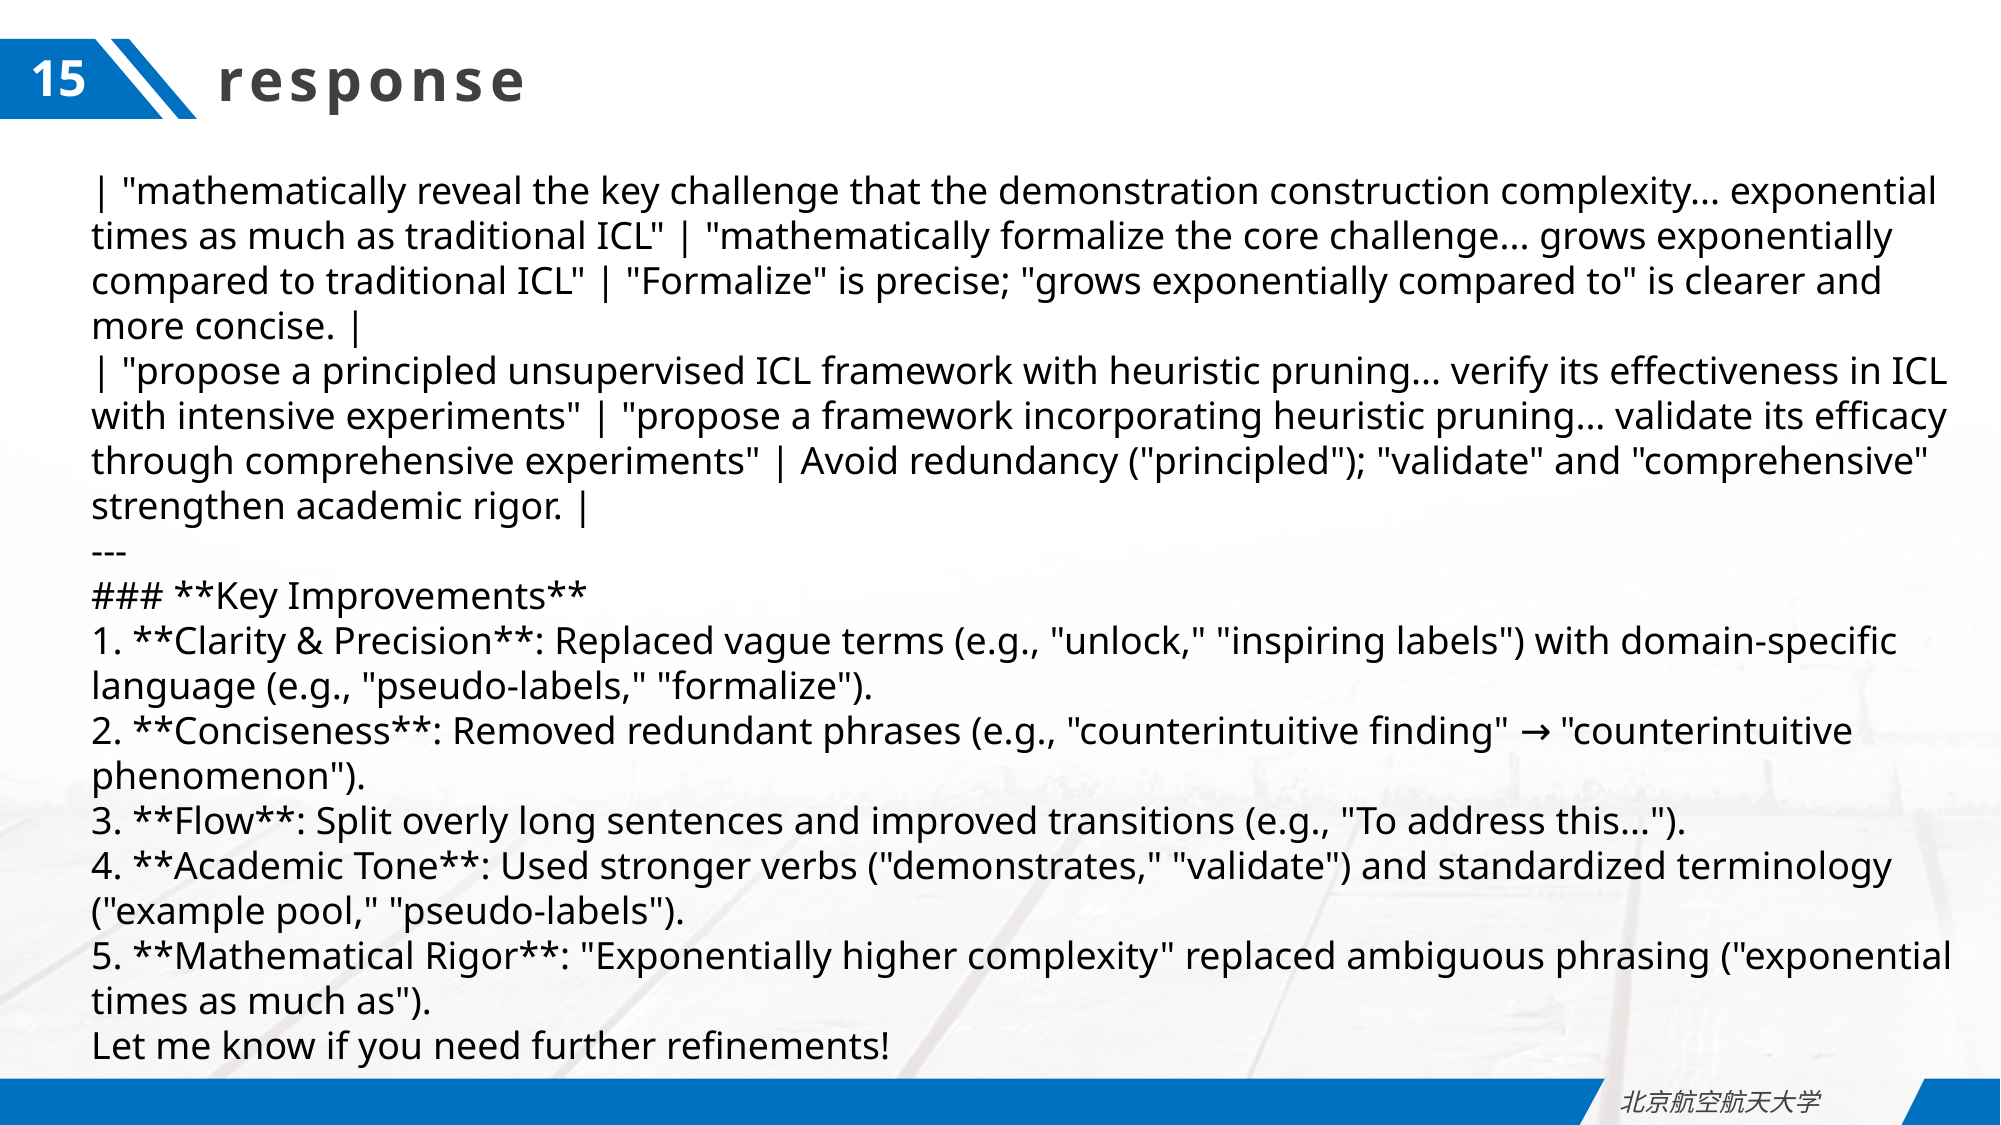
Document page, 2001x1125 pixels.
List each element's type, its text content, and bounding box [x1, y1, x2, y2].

text_box | "mathematically reveal the key challenge that the demonstration construction complexity... exponential times as much as traditional ICL" | "mathematically formalize the core challenge... grows exponentially compared to traditional ICL" | "Formalize" is precise; "grows exponentially compared to" is clearer and more concise. | | "propose a principled unsupervised ICL framework with heuristic pruning... verify its effectiveness in ICL with intensive experiments" | "propose a framework incorporating heuristic pruning... validate its efficacy through comprehensive experiments" | Avoid redundancy ("principled"); "validate" and "comprehensive" strengthen academic rigor. | --- ### **Key Improvements** 1. **Clarity & Precision**: Replaced vague terms (e.g., "unlock," "inspiring labels") with domain-specific language (e.g., "pseudo-labels," "formalize"). 2. **Conciseness**: Removed redundant phrases (e.g., "counterintuitive finding" → "counterintuitive phenomenon"). 3. **Flow**: Split overly long sentences and improved transitions (e.g., "To address this..."). 4. **Academic Tone**: Used stronger verbs ("demonstrates," "validate") and standardized terminology ("example pool," "pseudo-labels"). 5. **Mathematical Rigor**: "Exponentially higher complexity" replaced ambiguous phrasing ("exponential times as much as"). Let me know if you need further refinements! [76, 159, 1979, 1075]
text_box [0, 1078, 2000, 1125]
text_box [17, 139, 1963, 1059]
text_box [0, 38, 197, 119]
text_box response [203, 36, 869, 121]
picture [0, 0, 2001, 1125]
